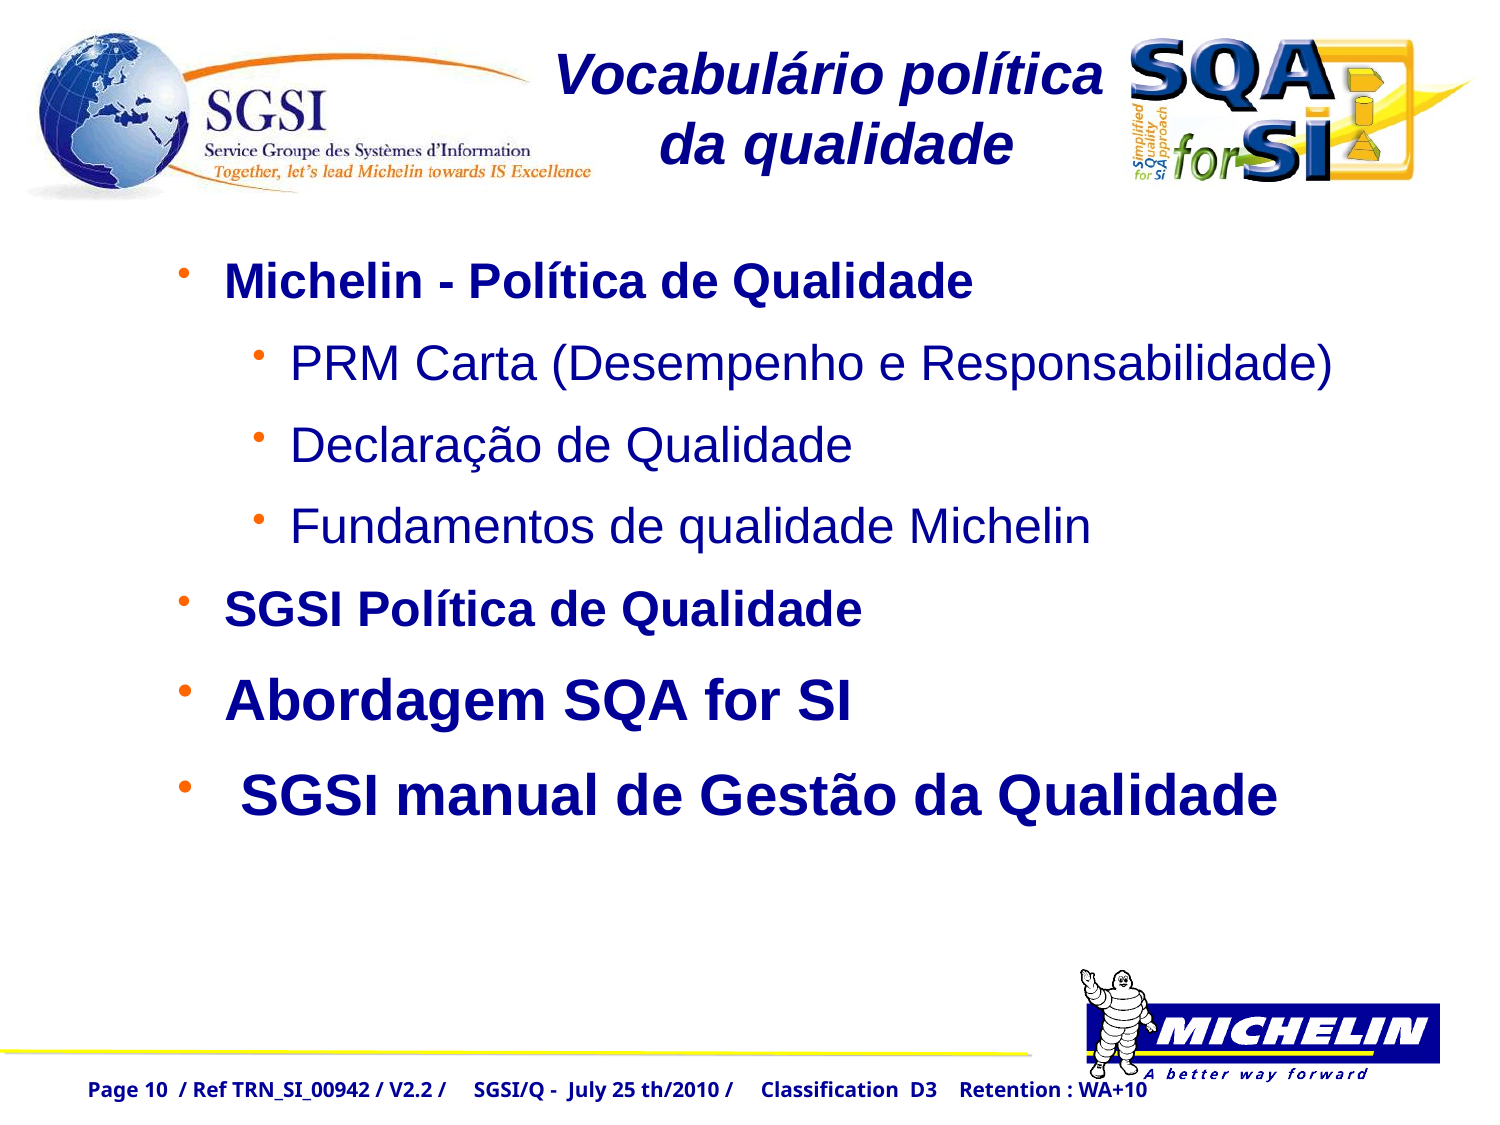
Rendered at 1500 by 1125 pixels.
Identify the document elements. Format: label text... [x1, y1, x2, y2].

text_box Vocabulário política da qualidade [538, 28, 1137, 184]
text_box Michelin - Política de Qualidade PRM Carta (Desempenho e Responsabilidade) Declaração de Qualidade Fundamentos de qualidade Michelin SGSI Política de Qualidade Abordagem SQA for SI SGSI manual de Gestão da Qualidade [87, 183, 1414, 998]
picture [27, 20, 598, 201]
picture [1027, 944, 1500, 1123]
picture [1110, 18, 1494, 201]
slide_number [87, 1076, 1344, 1123]
